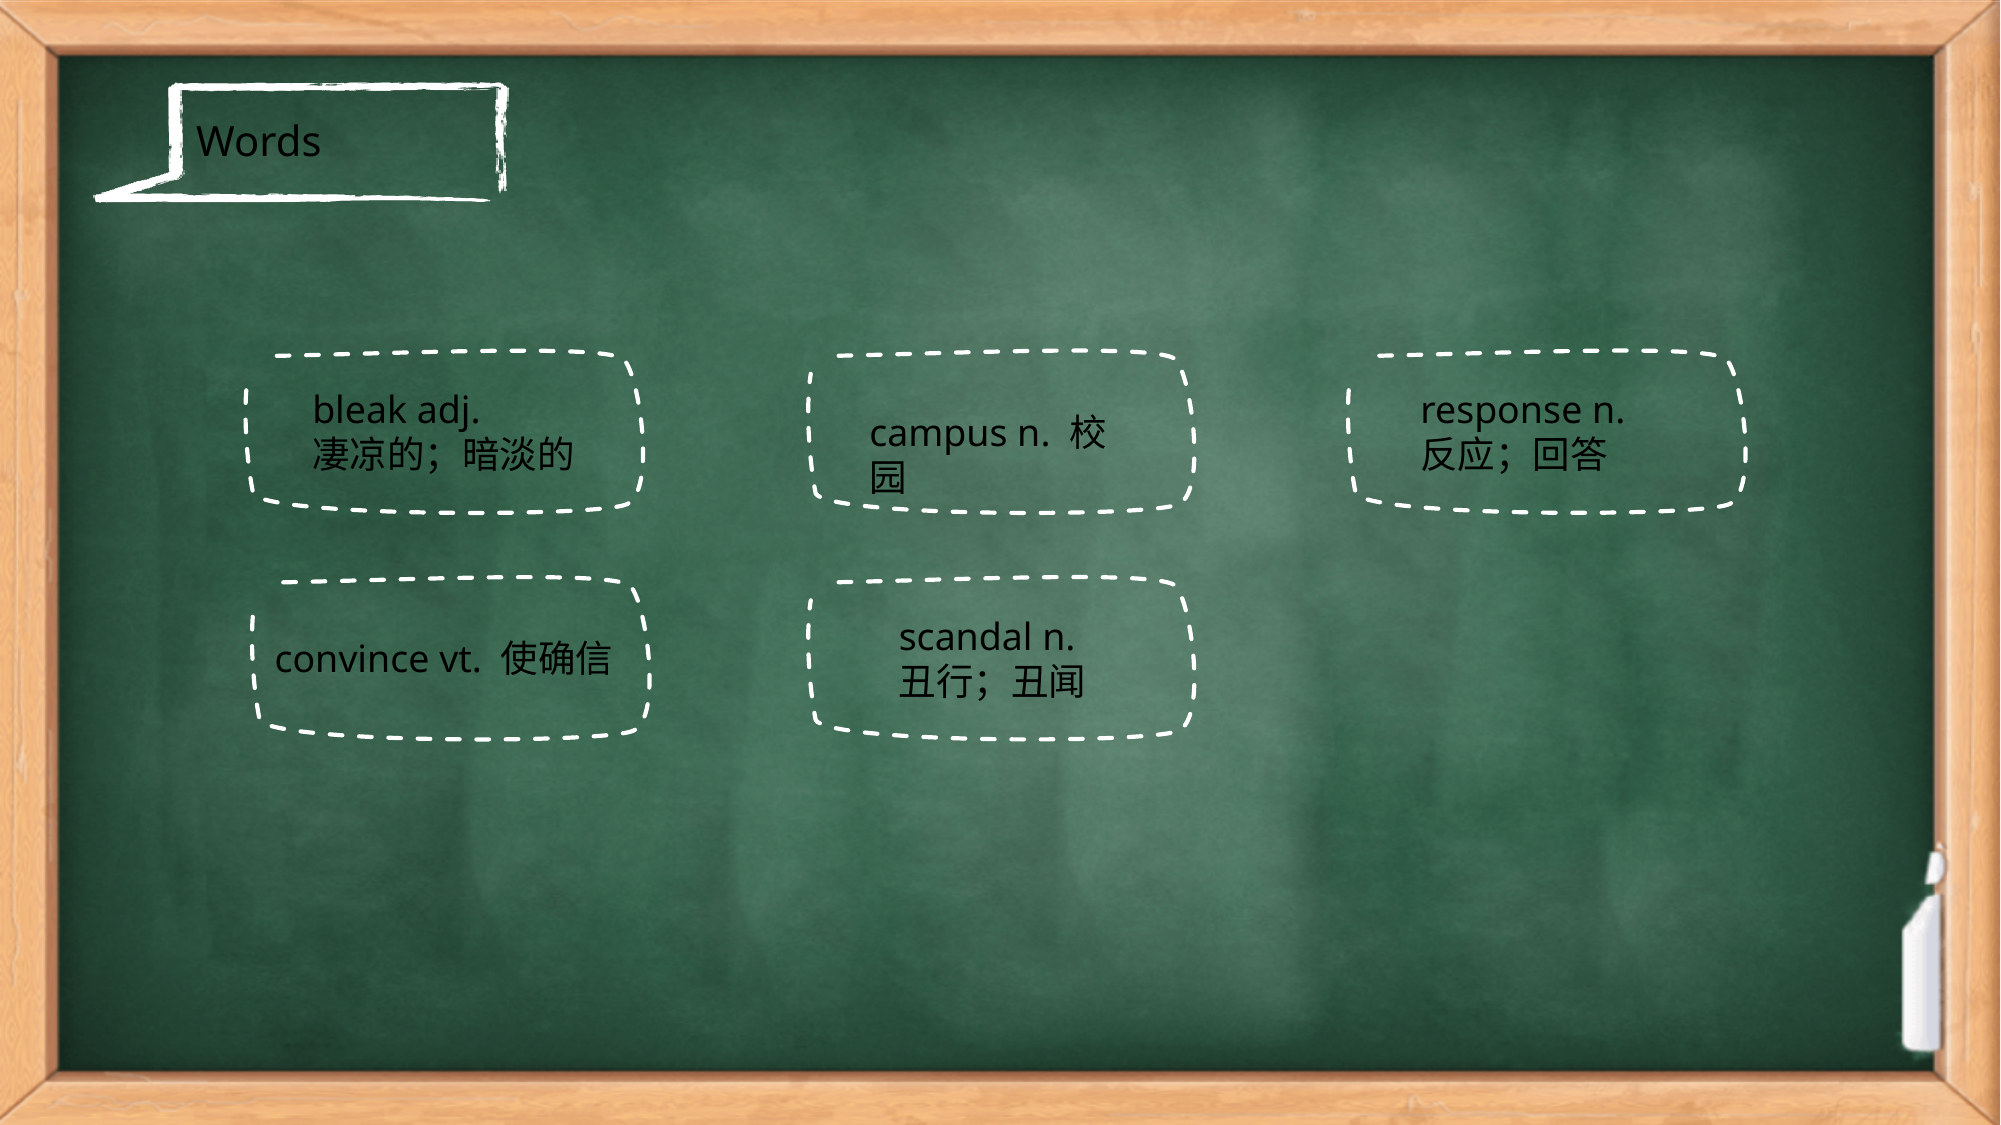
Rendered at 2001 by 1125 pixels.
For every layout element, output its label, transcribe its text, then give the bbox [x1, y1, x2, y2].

text_box [244, 350, 435, 514]
text_box response n. 反应；回答 [1565, 378, 1700, 484]
text_box [1565, 349, 1747, 514]
picture [0, 0, 2001, 1125]
text_box convince vt. 使确信 [259, 628, 435, 688]
text_box bleak adj. 凄凉的；暗淡的 [297, 378, 435, 484]
text_box [250, 577, 435, 741]
